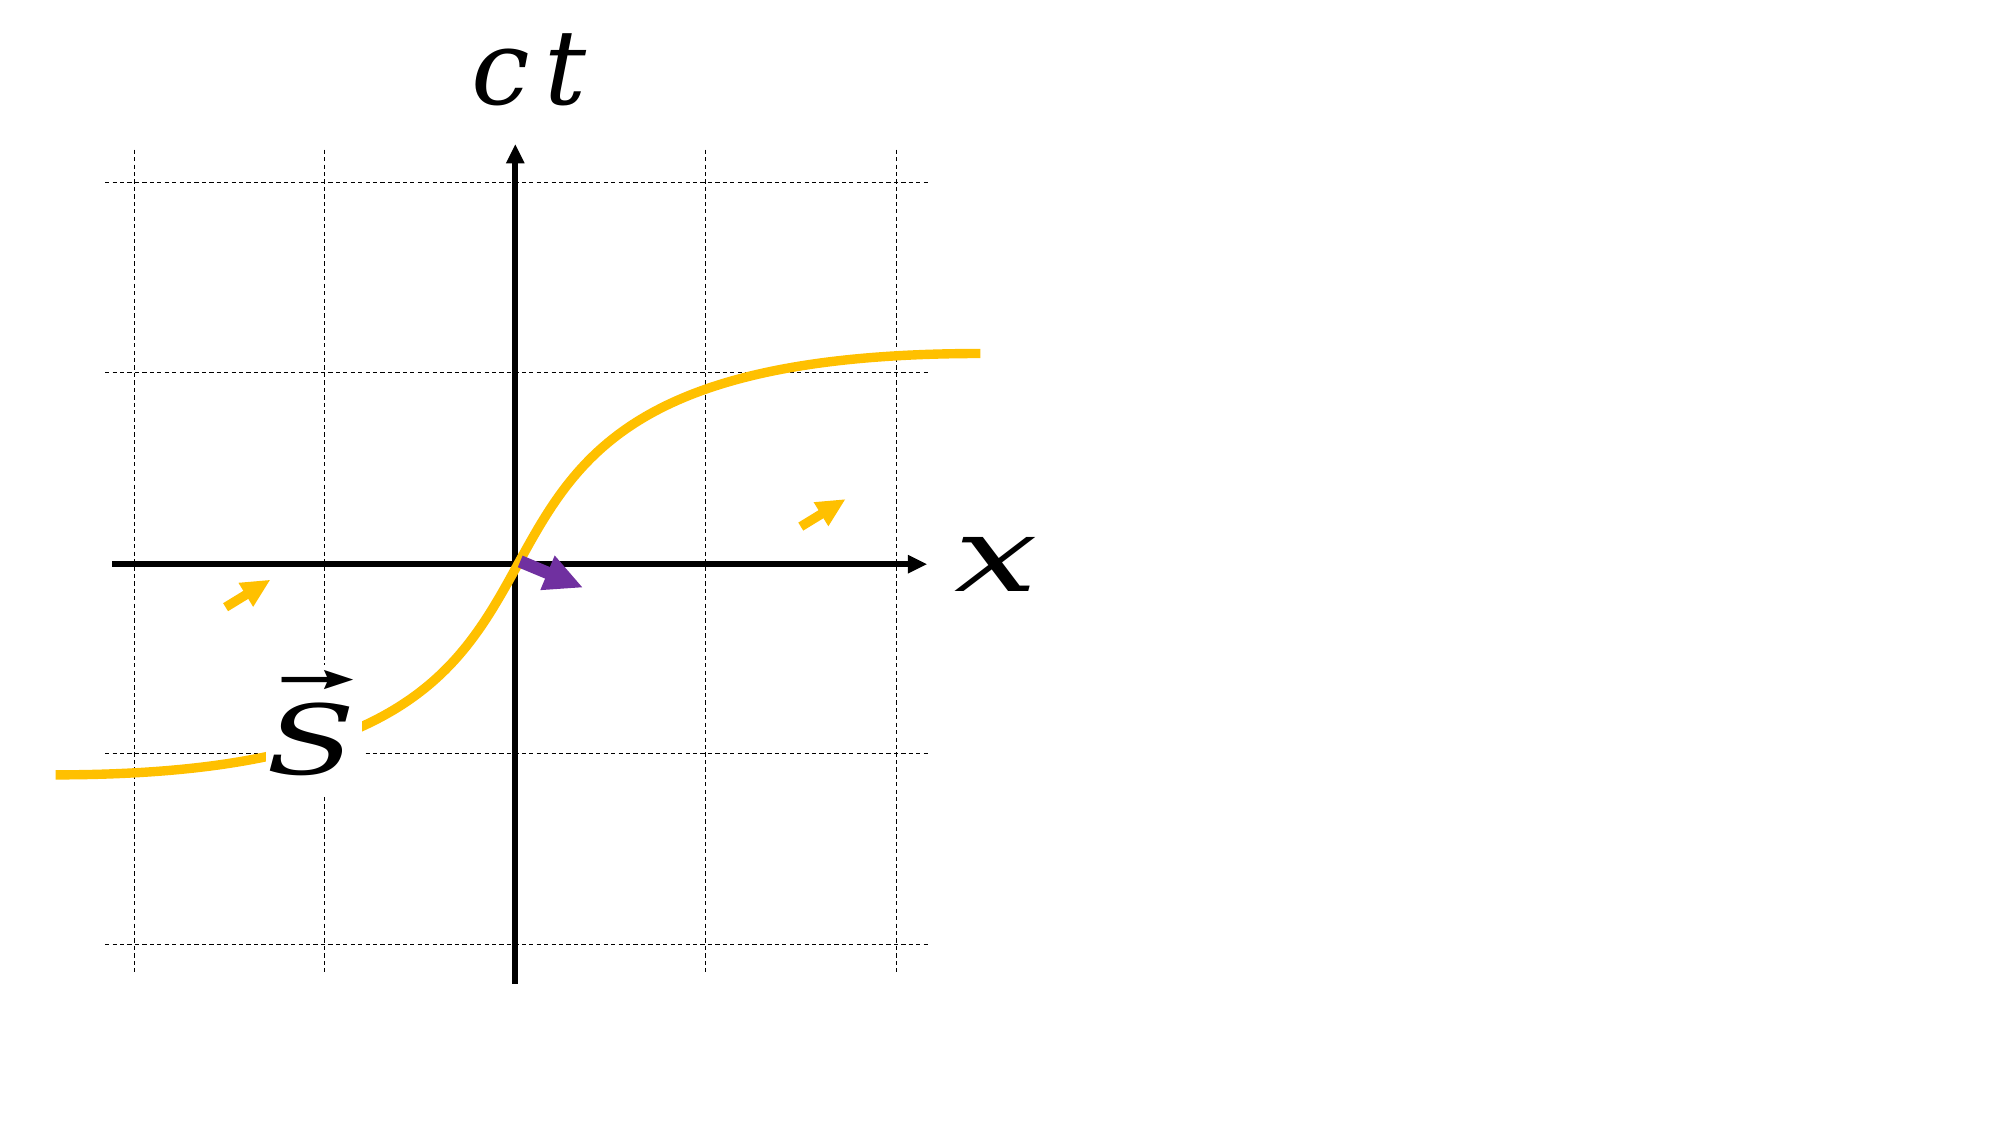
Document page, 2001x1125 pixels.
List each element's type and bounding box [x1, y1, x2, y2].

text_box [243, 136, 793, 992]
text_box [105, 12, 1042, 984]
text_box [520, 561, 583, 588]
